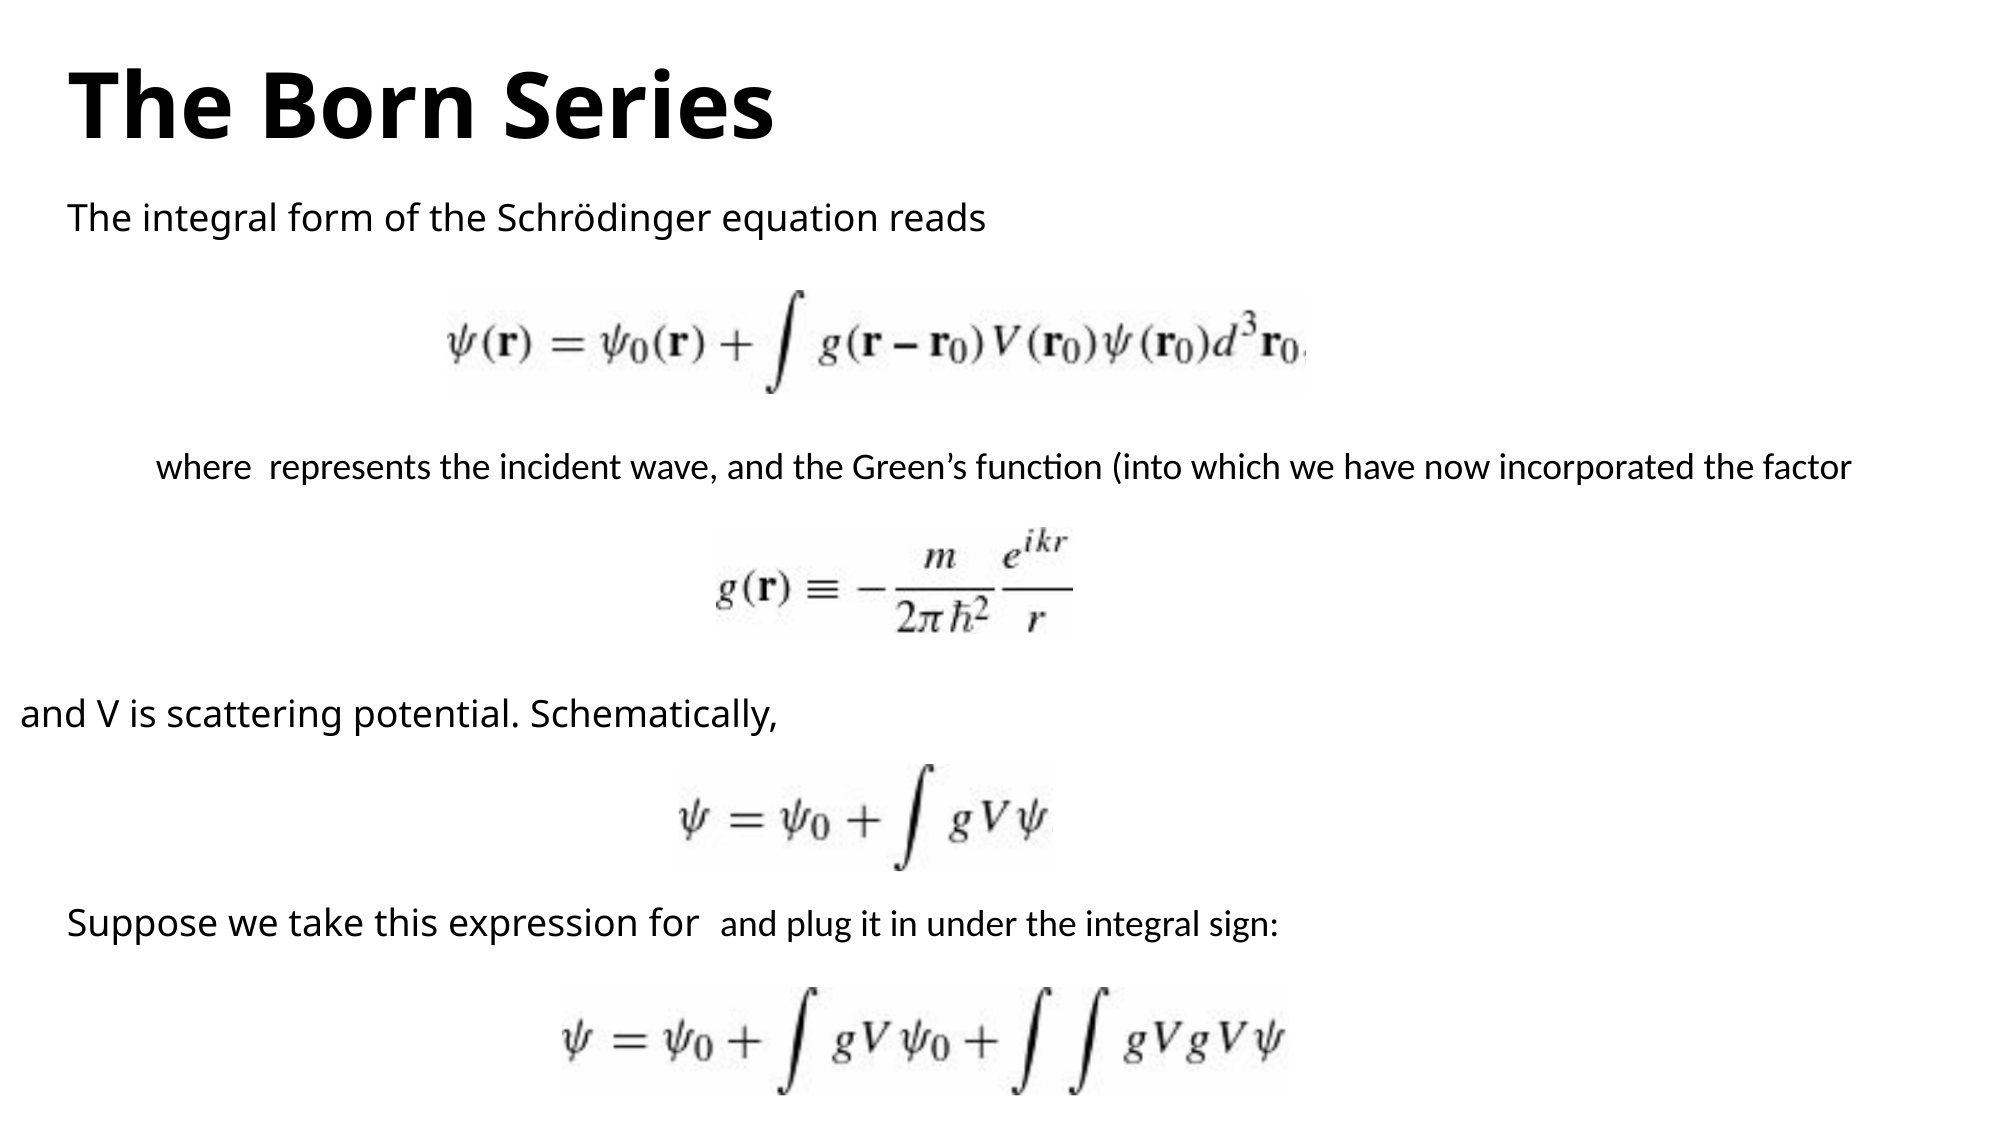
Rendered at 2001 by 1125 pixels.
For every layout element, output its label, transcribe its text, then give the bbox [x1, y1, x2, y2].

picture [540, 965, 1289, 1110]
picture [659, 742, 1053, 889]
text_box The Born Series [52, 0, 1778, 218]
text_box The integral form of the Schrödinger equation reads [52, 187, 1053, 247]
text_box and V is scattering potential. Schematically, [5, 682, 804, 743]
picture [695, 505, 1086, 650]
picture [428, 270, 1306, 413]
